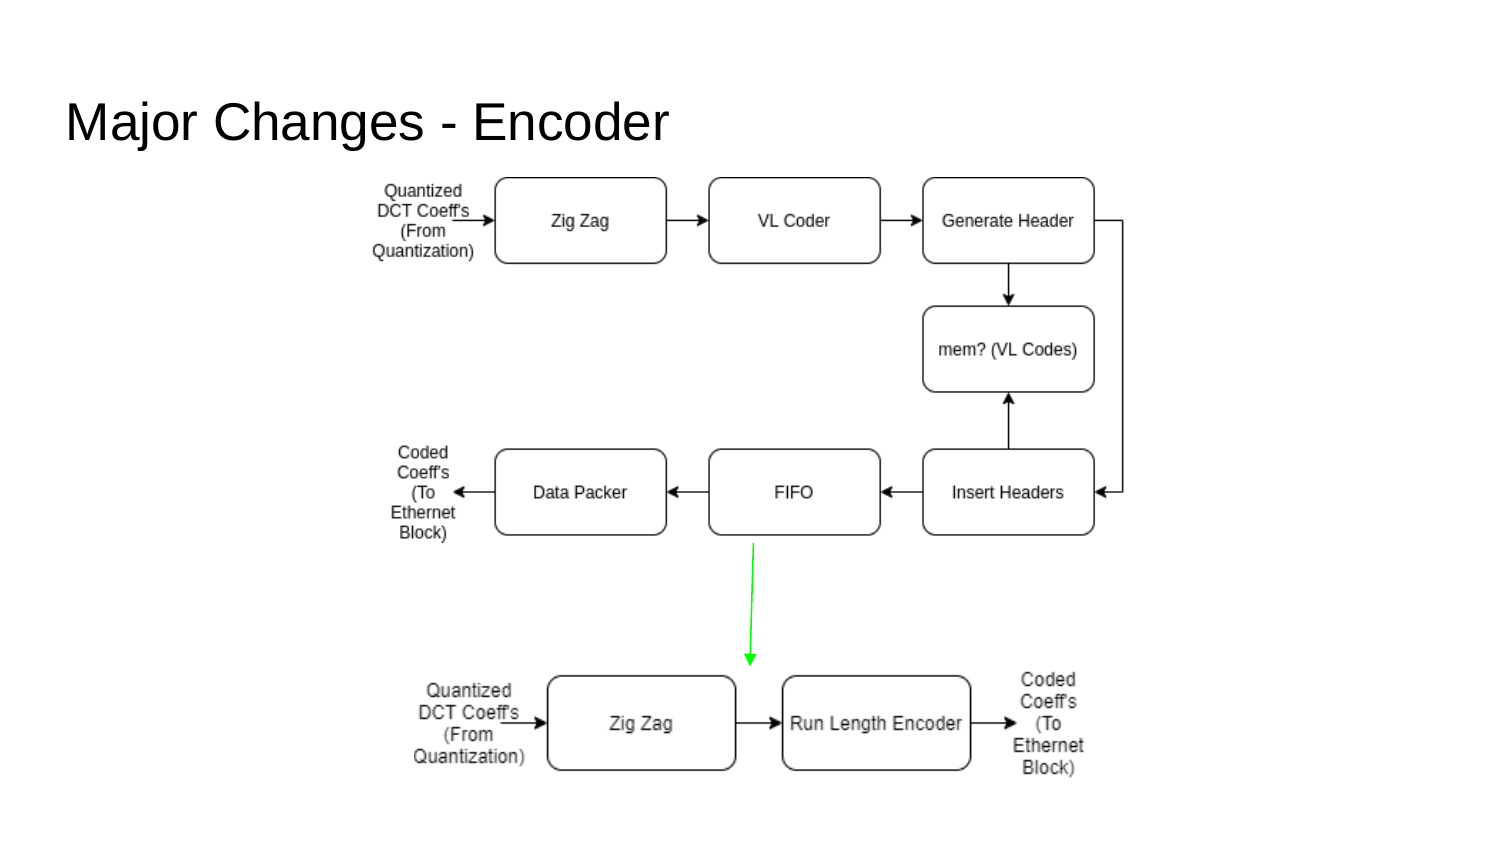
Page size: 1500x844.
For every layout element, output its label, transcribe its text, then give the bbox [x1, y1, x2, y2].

text_box [744, 552, 757, 664]
picture [414, 665, 1086, 779]
picture [372, 177, 1136, 543]
text_box Major Changes - Encoder [51, 72, 1449, 167]
